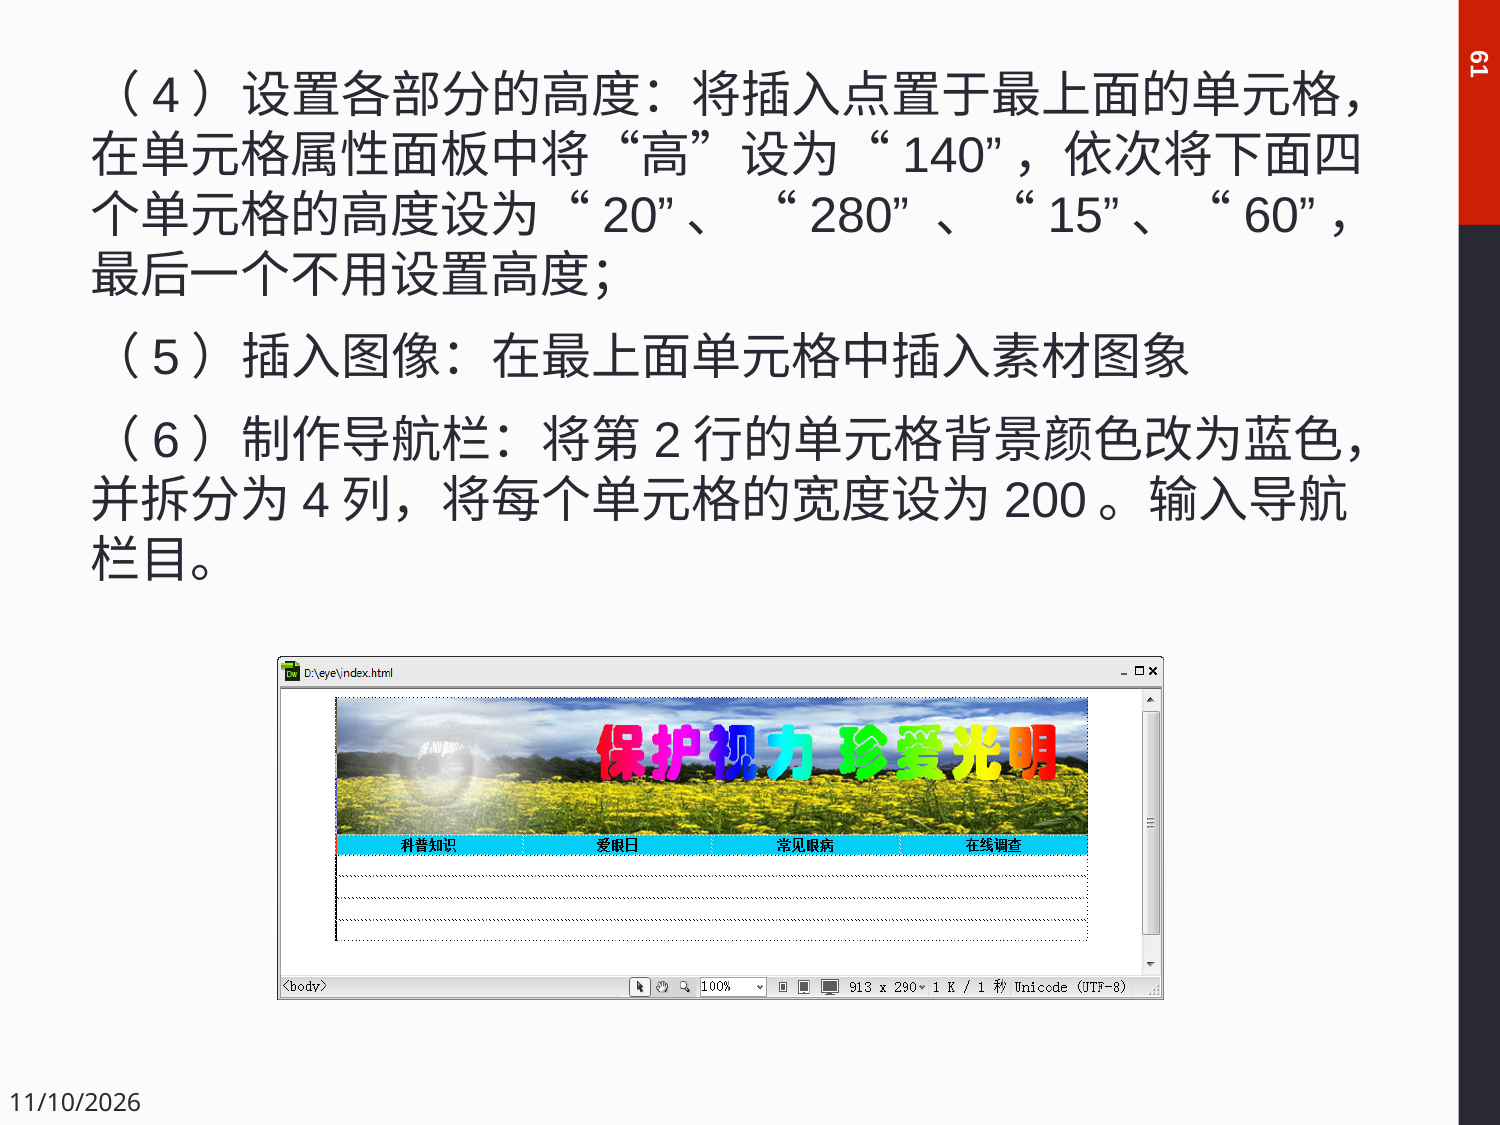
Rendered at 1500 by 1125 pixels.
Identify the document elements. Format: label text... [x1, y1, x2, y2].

list （4）设置各部分的高度：将插入点置于最上面的单元格，在单元格属性面板中将“高”设为“140”，依次将下面四个单元格的高度设为“20”、 “280” 、“15”、“60”，最后一个不用设置高度； （5）插入图像：在最上面单元格中插入素材图象 （6）制作导航栏：将第2行的单元格背景颜色改为蓝色，并拆分为4列，将每个单元格的宽度设为200。输入导航栏目。 [75, 54, 1400, 1024]
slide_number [0, 1070, 183, 1121]
slide_number 61 [1450, 15, 1500, 114]
picture [276, 656, 1164, 1001]
